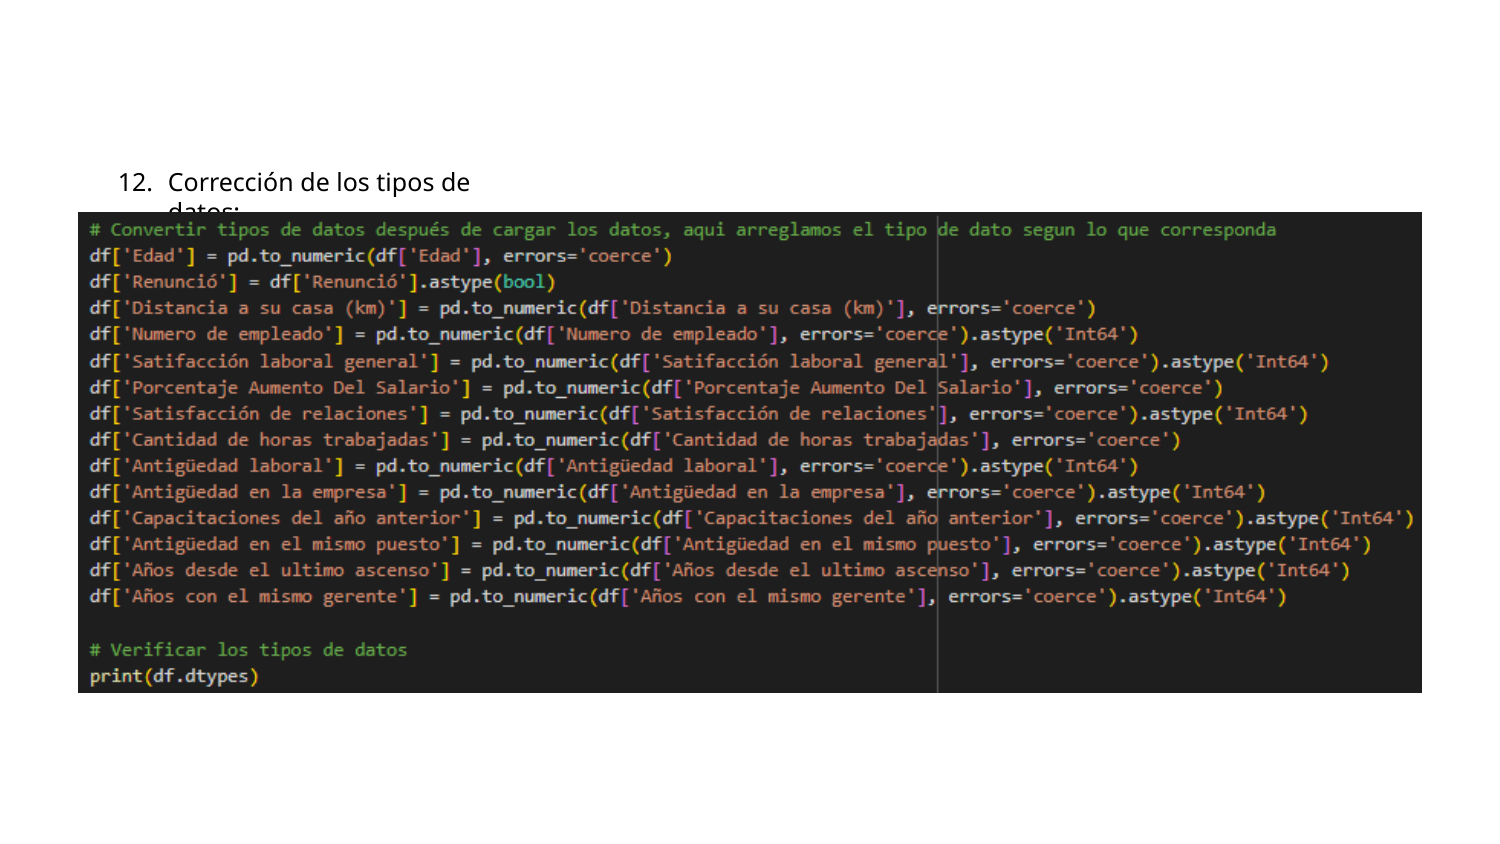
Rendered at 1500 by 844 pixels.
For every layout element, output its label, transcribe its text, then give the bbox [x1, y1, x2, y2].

picture [77, 211, 1423, 693]
text_box Corrección de los tipos de datos: [78, 151, 552, 210]
